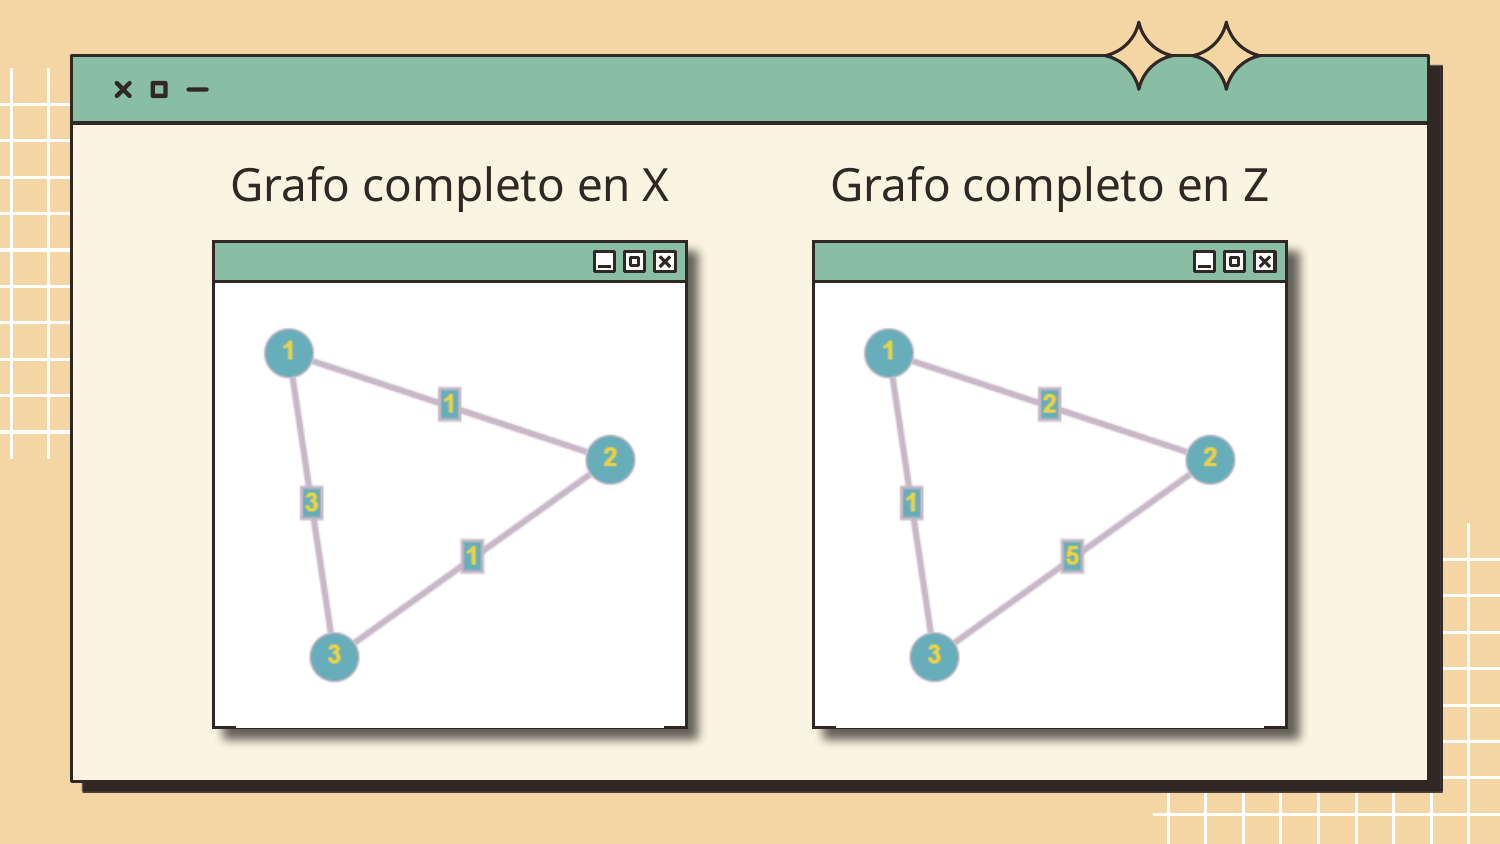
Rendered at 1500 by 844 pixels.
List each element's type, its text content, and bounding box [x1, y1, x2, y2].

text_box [813, 241, 1287, 728]
text_box Grafo completo en X [213, 140, 687, 226]
text_box Grafo completo en Z [813, 140, 1287, 226]
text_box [213, 241, 687, 728]
